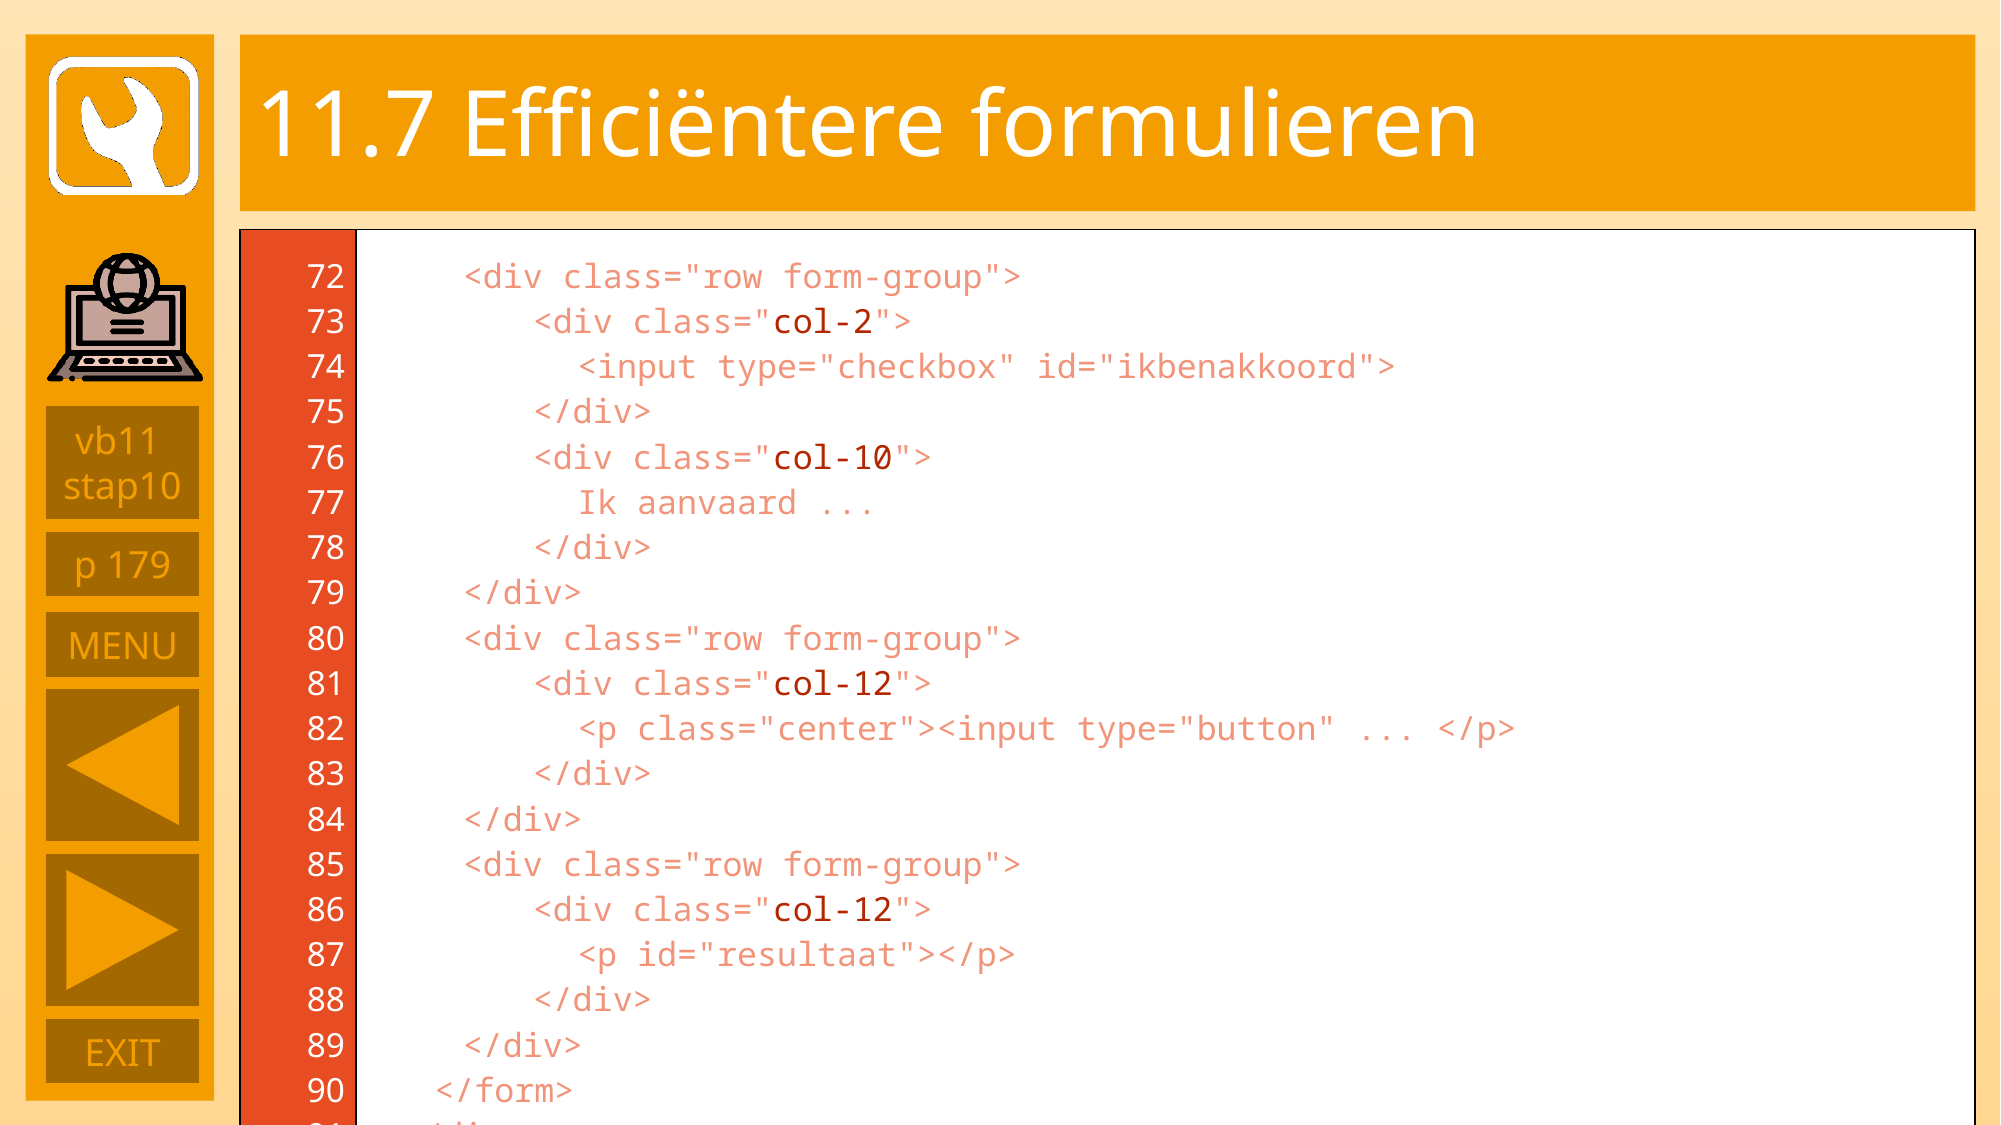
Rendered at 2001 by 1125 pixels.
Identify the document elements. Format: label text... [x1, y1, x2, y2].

picture [47, 55, 199, 195]
title 11.7 Efficiëntere formulieren [240, 34, 1976, 212]
text_box [0, 172, 25, 176]
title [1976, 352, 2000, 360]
text_box EXIT [46, 1019, 199, 1083]
text_box [1976, 193, 2000, 199]
table_header 72 73 74 75 76 77 78 79 80 81 82 83 84 85 86 87 88 89 90 91 92 [241, 230, 355, 1125]
text_box [1976, 172, 2000, 176]
table_header <div class="row form-group"> <div class="col-2"> <input type="checkbox" id="ikbenakkoord"> </div> <div class="col-10"> Ik aanvaard ... </div> </div> <div class="row form-group"> <div class="col-12"> <p class="center"><input type="button" ... </p> </div> </div> <div class="row form-group"> <div class="col-12"> <p id="resultaat"></p> </div> </div> </form> </div> </div> [357, 230, 1974, 1125]
text_box p 179 [46, 532, 199, 596]
picture [47, 245, 203, 388]
text_box [0, 193, 25, 199]
text_box [46, 854, 199, 1006]
text_box [25, 33, 215, 1102]
text_box vb11 stap10 [46, 406, 199, 519]
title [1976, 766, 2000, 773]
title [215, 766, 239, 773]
text_box [215, 172, 240, 176]
text_box [215, 193, 240, 199]
text_box [65, 868, 181, 992]
text_box [46, 689, 199, 841]
text_box [64, 703, 180, 827]
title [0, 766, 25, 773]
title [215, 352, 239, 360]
text_box MENU [46, 612, 199, 677]
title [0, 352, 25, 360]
